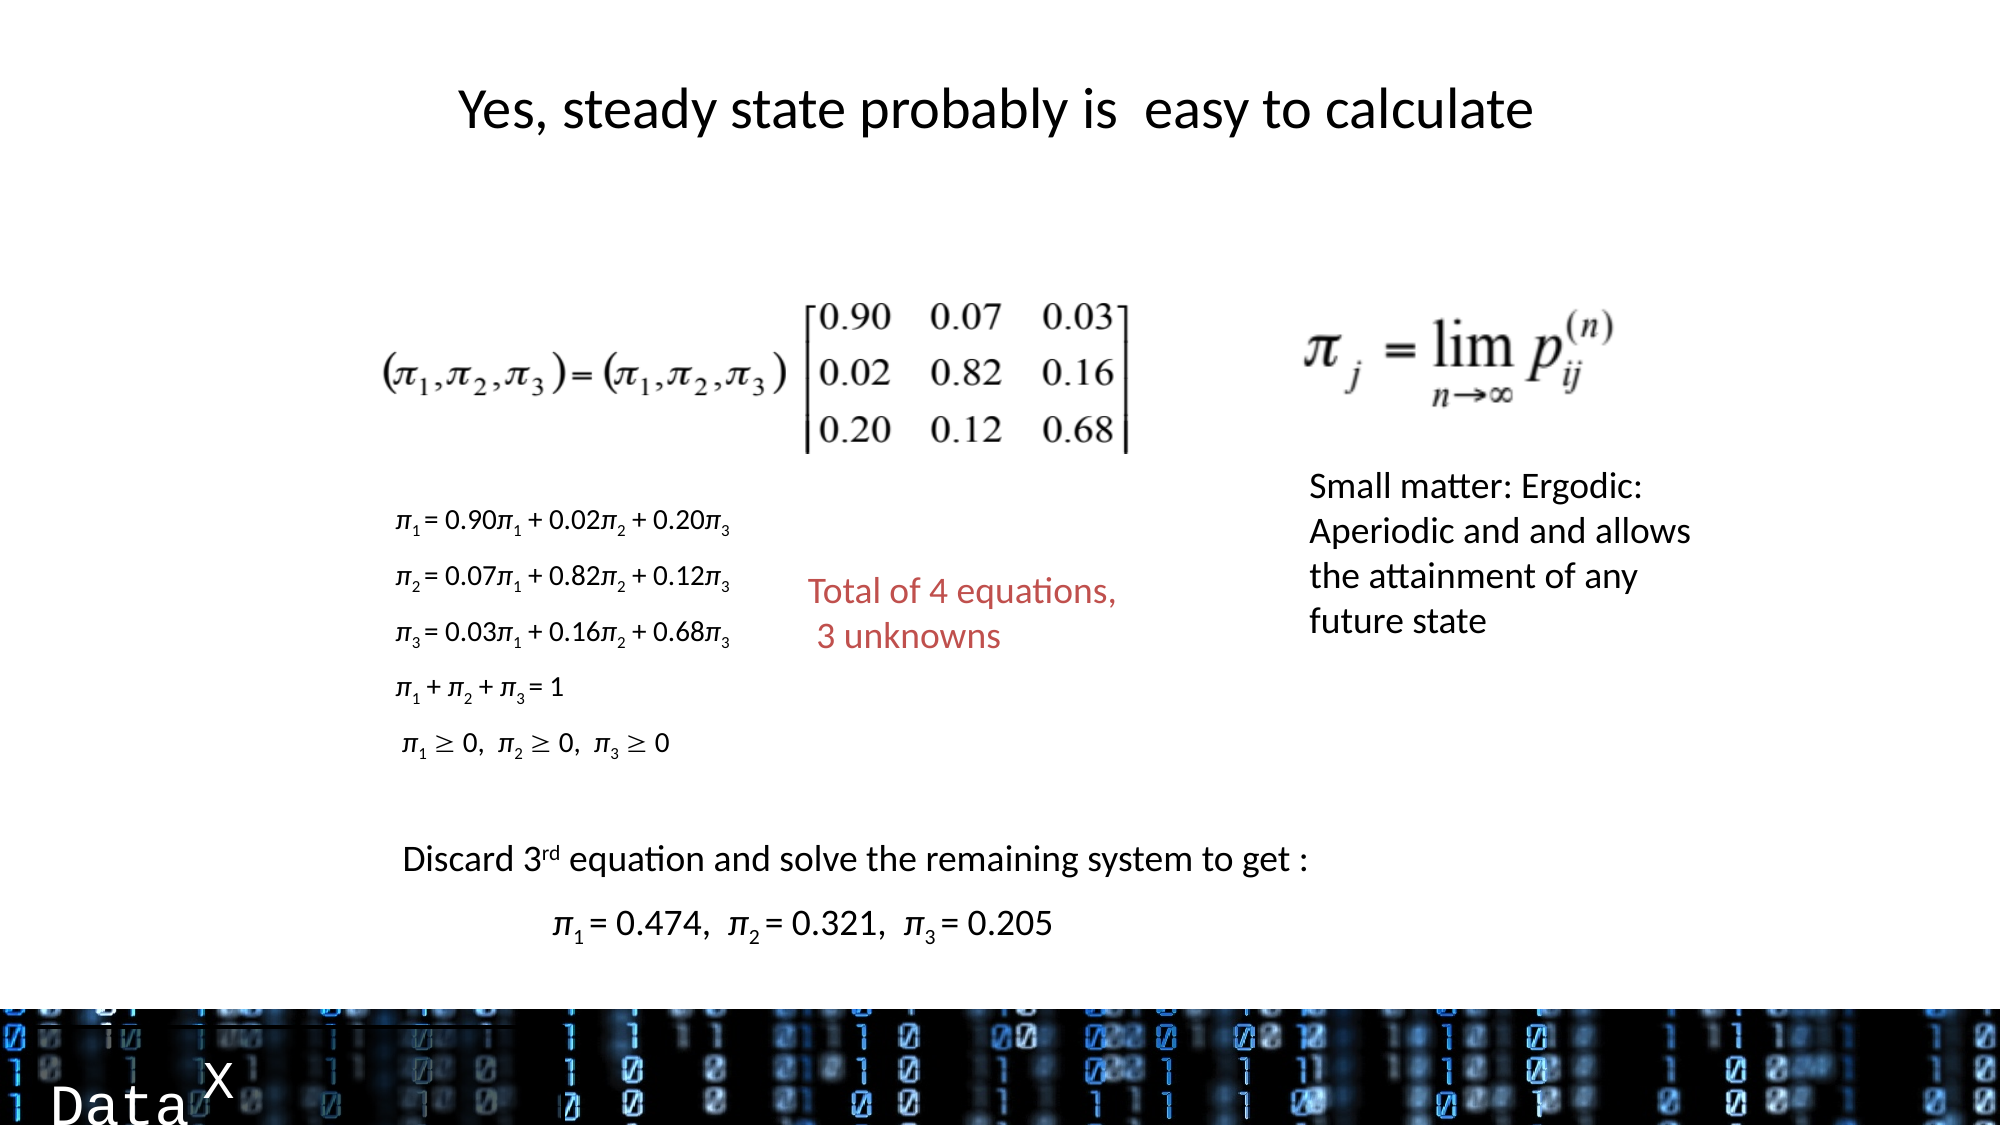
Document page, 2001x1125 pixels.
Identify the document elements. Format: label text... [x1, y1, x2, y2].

picture [93, 1110, 107, 1122]
text_box π1 = 0.90π1 + 0.02π2 + 0.20π3 π2 = 0.07π1 + 0.82π2 + 0.12π3 π3 = 0.03π1 + 0.16π2 + 0.68π3 π1 + π2 + π3 = 1 π1  0, π2  0, π3  0 [380, 492, 957, 771]
picture [0, 1009, 2000, 1125]
text_box Discard 3rd equation and solve the remaining system to get : π1 = 0.474, π2 = 0.321, π3 = 0.205 [387, 826, 1325, 1003]
picture [37, 1029, 561, 1125]
picture [102, 1120, 110, 1125]
picture [380, 295, 1134, 455]
picture [1299, 295, 1622, 422]
title Yes, steady state probably is easy to calculate [322, 50, 1673, 161]
picture [172, 1120, 180, 1125]
text_box Small matter: Ergodic: Aperiodic and and allows the attainment of any future state [1294, 453, 1750, 649]
picture [163, 1110, 177, 1122]
text_box Total of 4 equations, 3 unknowns [793, 558, 1133, 754]
picture [59, 1091, 76, 1121]
